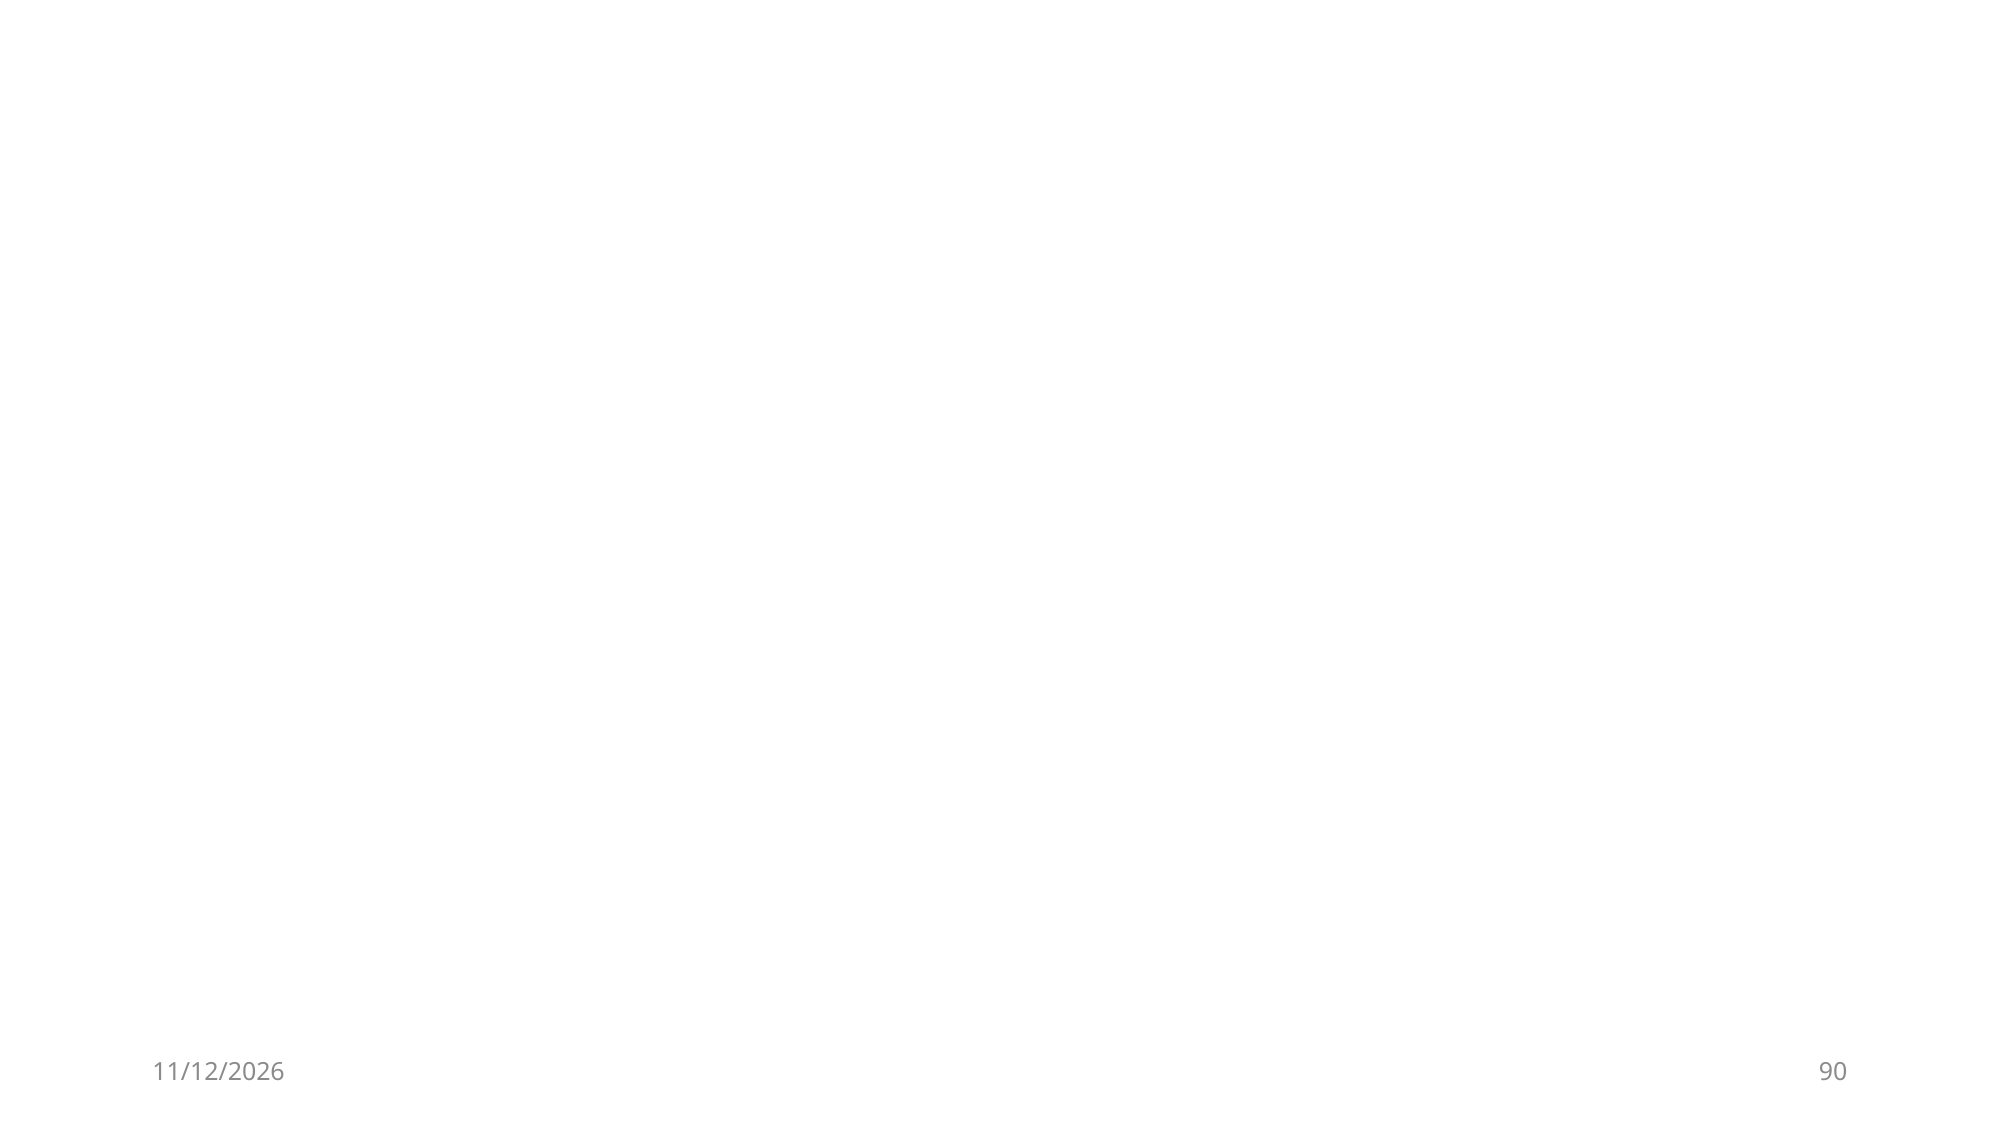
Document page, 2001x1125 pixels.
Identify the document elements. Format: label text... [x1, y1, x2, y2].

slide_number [137, 1042, 588, 1103]
slide_number 90 [1412, 1042, 1863, 1103]
